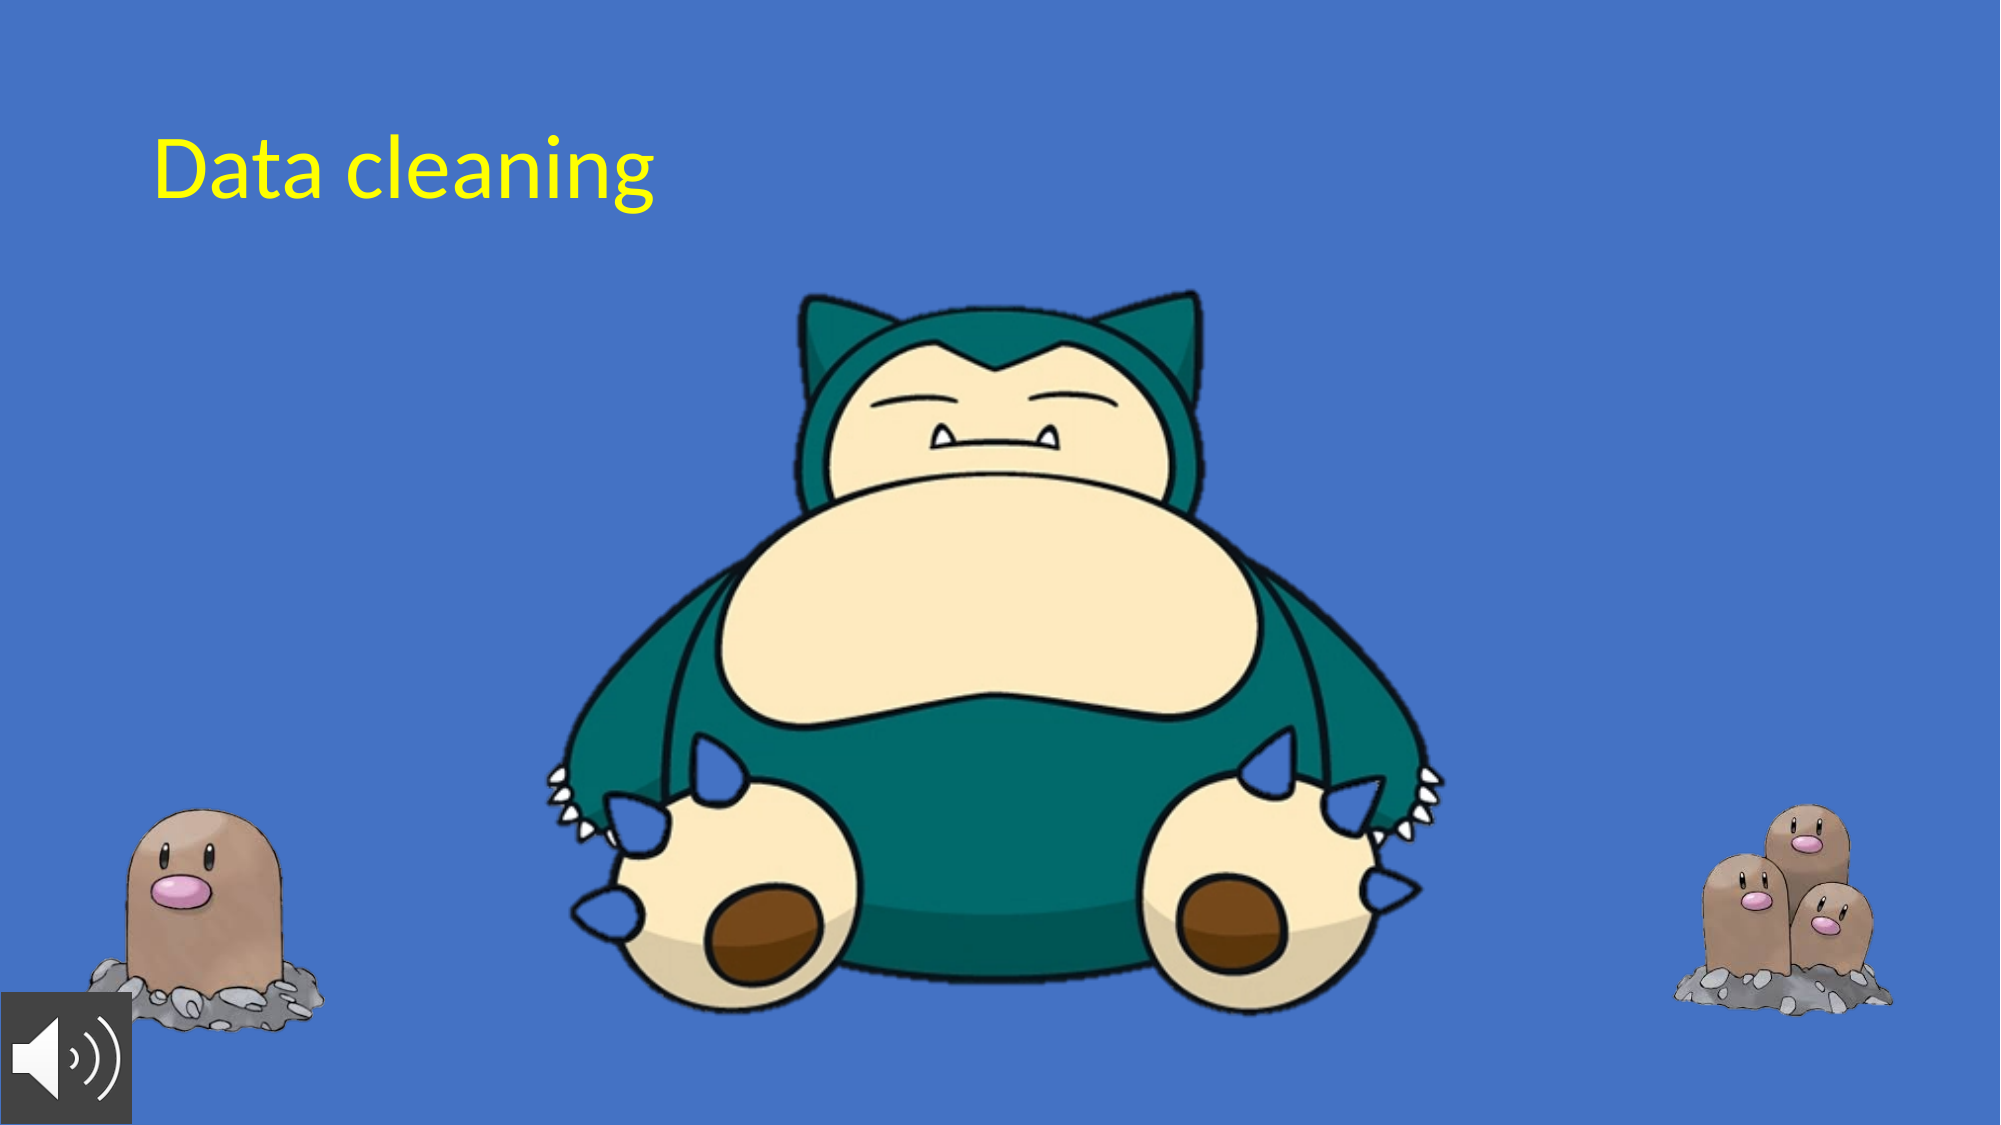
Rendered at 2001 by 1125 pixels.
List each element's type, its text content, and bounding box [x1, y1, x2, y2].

picture [0, 799, 325, 1125]
picture [1662, 789, 1906, 1032]
title Data cleaning [137, 59, 1863, 278]
picture [395, 280, 1605, 1032]
